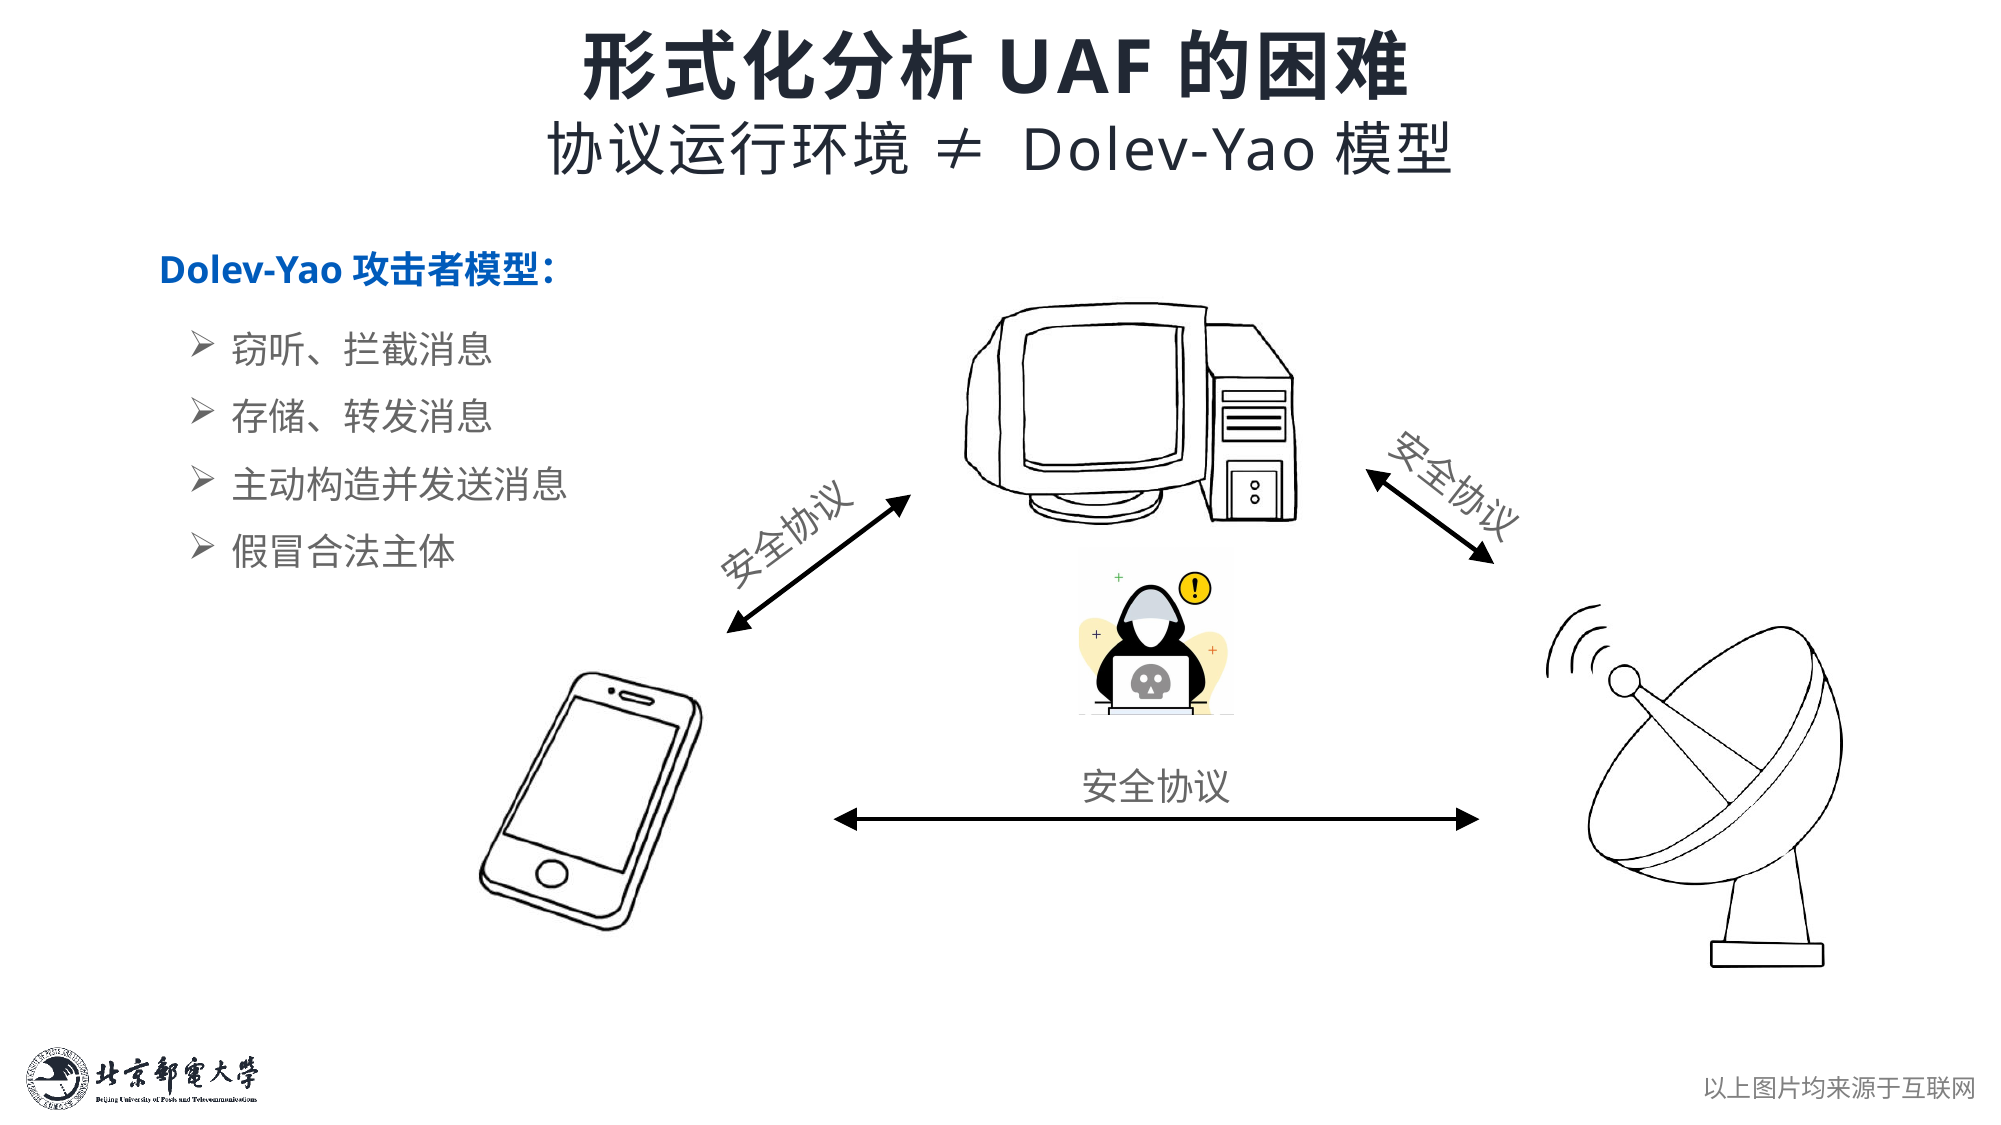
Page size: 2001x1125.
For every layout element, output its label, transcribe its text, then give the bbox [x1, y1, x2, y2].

picture [18, 1039, 287, 1125]
list 协议运行环境 ≠ Dolev-Yao模型 [46, 104, 1954, 186]
title 形式化分析UAF的困难 [40, 14, 1953, 113]
text_box Dolev-Yao攻击者模型： 窃听、拦截消息 存储、转发消息 主动构造并发送消息 假冒合法主体 [143, 216, 593, 581]
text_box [410, 275, 1876, 982]
